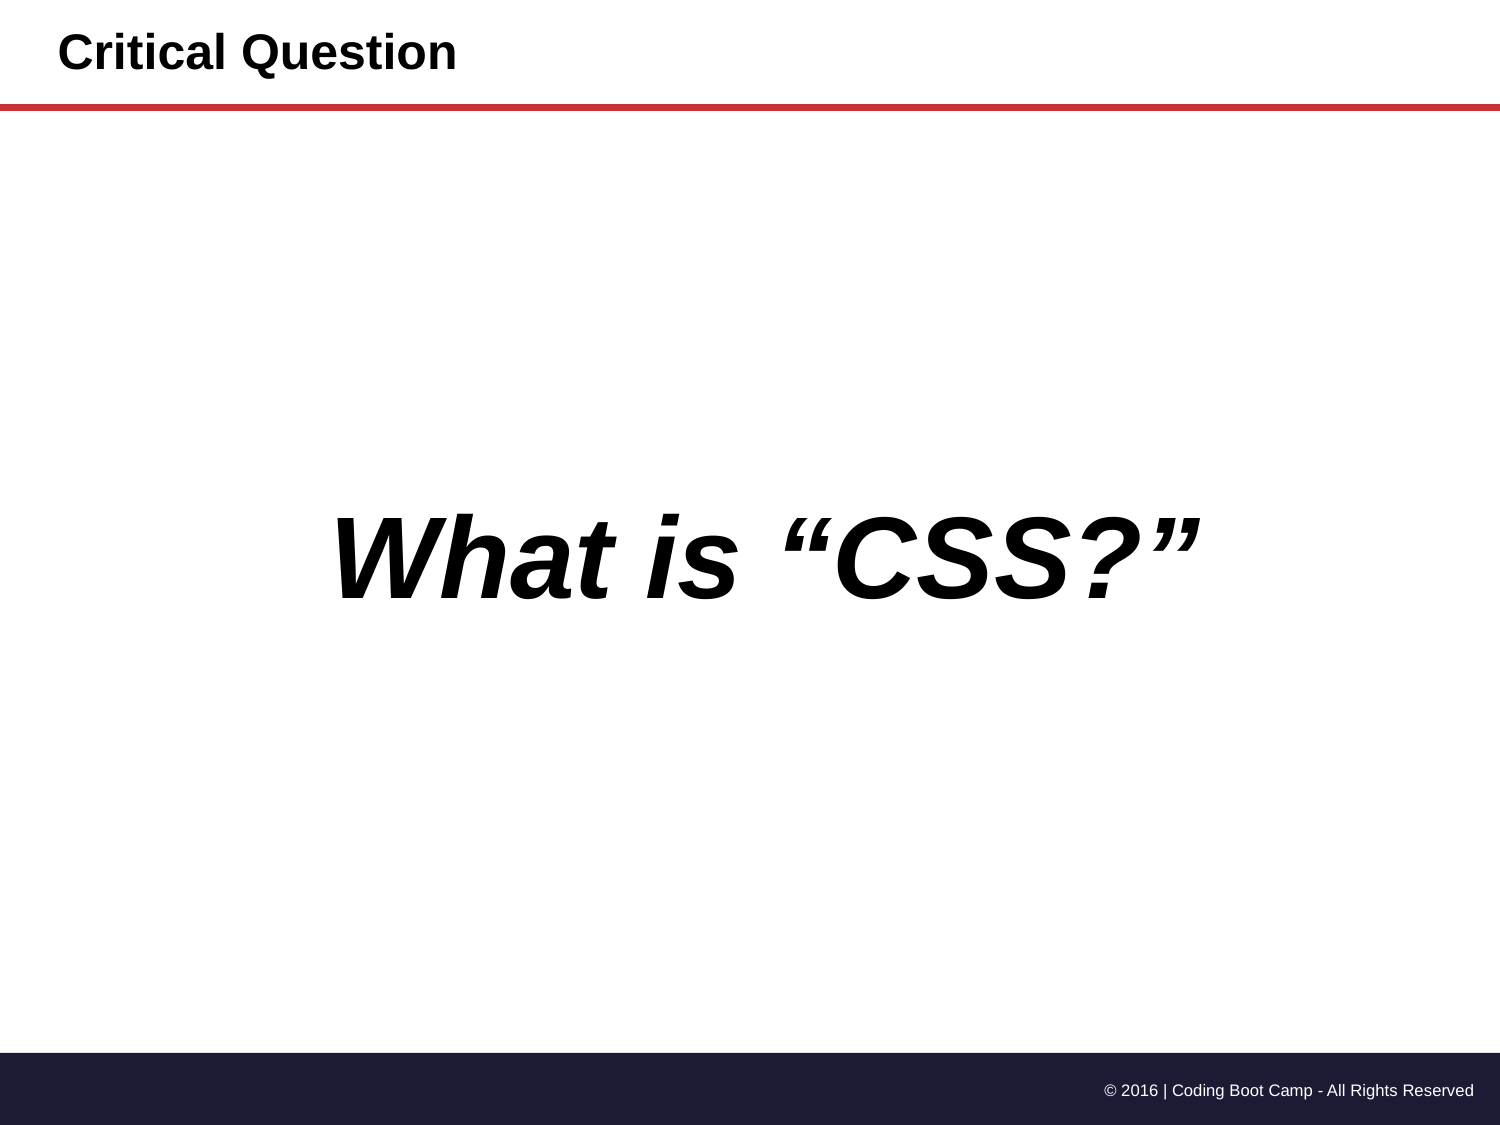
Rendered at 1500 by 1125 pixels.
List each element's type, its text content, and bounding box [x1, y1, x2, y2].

title Critical Question [49, 0, 948, 108]
text_box What is “CSS?” [235, 475, 1296, 630]
